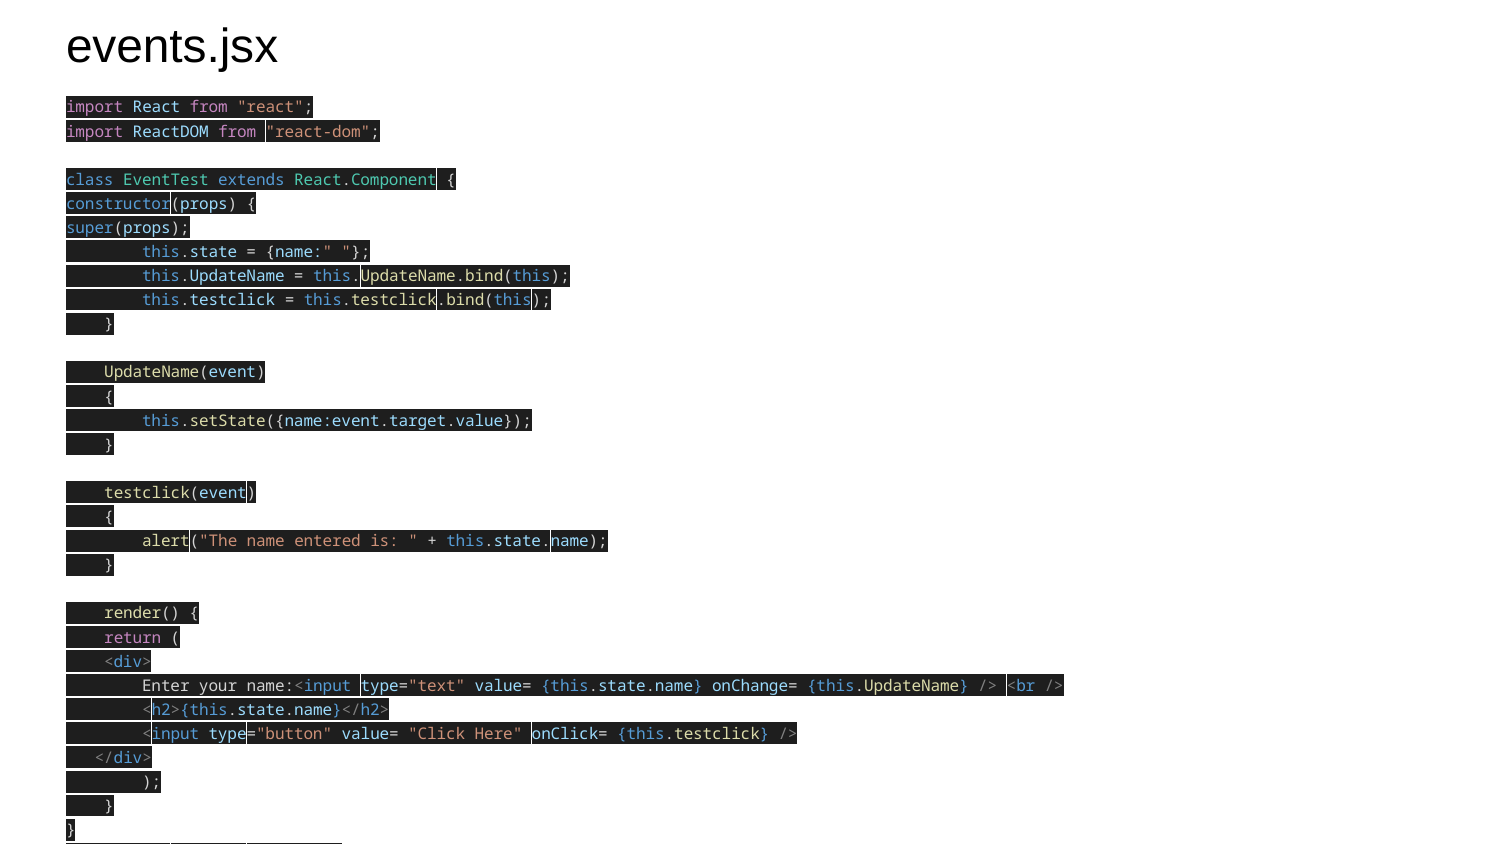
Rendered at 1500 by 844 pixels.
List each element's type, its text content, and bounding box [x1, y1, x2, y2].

title events.jsx [51, 0, 1449, 77]
list import React from "react"; import ReactDOM from "react-dom"; class EventTest extends React.Component { constructor(props) { super(props); this.state = {name:" "}; this.UpdateName = this.UpdateName.bind(this); this.testclick = this.testclick.bind(this); } UpdateName(event) { this.setState({name:event.target.value}); } testclick(event) { alert("The name entered is: " + this.state.name); } render() { return ( <div> Enter your name:<input type="text" value= {this.state.name} onChange= {this.UpdateName} /> <br /> <h2>{this.state.name}</h2> <input type="button" value= "Click Here" onClick= {this.testclick} /> </div> ); } } export default EventTest; [51, 77, 1449, 750]
